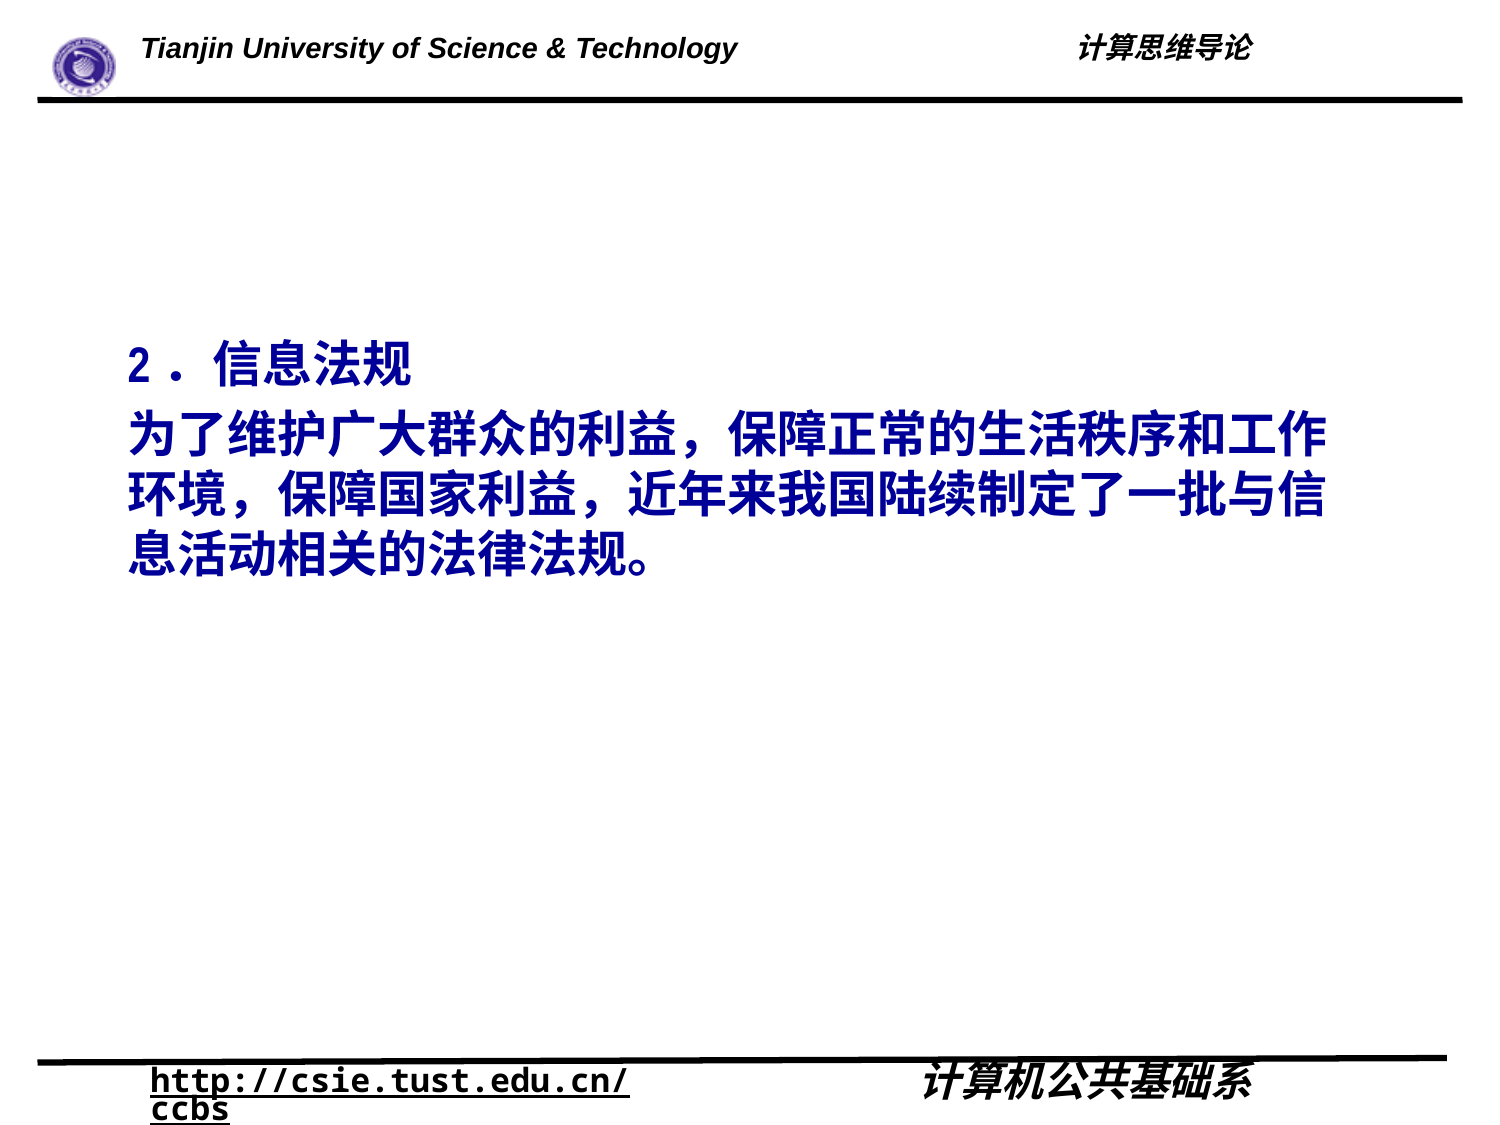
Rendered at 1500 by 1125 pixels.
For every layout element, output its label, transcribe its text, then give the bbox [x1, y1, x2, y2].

list 2．信息法规 为了维护广大群众的利益，保障正常的生活秩序和工作环境，保障国家利益，近年来我国陆续制定了一批与信息活动相关的法律法规。 [112, 324, 1388, 1000]
picture [52, 37, 116, 97]
